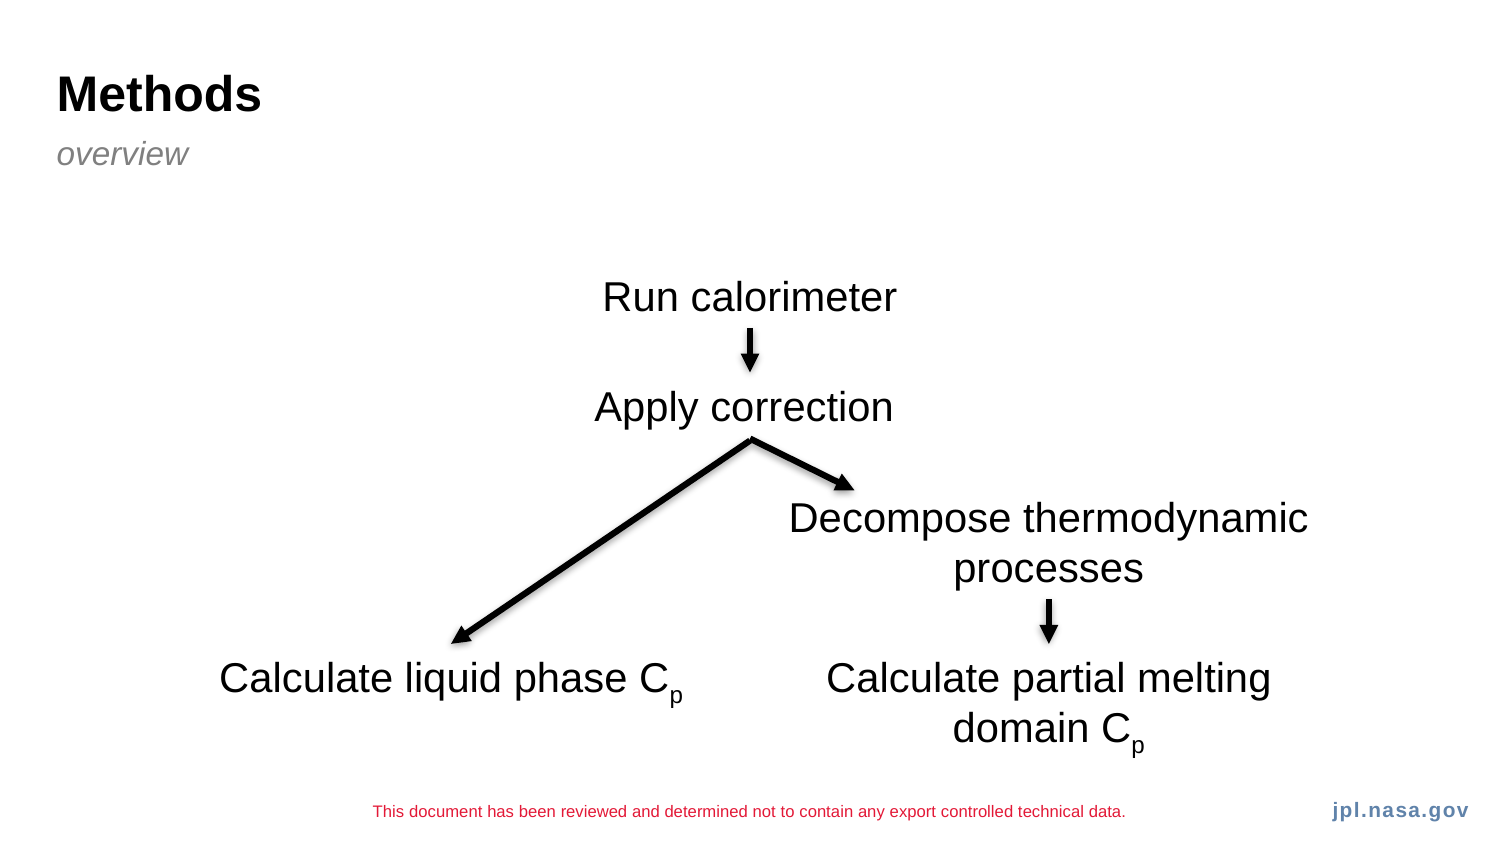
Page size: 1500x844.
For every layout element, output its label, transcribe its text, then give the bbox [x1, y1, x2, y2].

text_box Calculate liquid phase Cp [195, 643, 708, 716]
text_box Apply correction [494, 372, 1006, 438]
text_box Calculate partial melting domain Cp [792, 643, 1305, 766]
footer This document has been reviewed and determined not to contain any export controlled technical data. [275, 787, 1225, 833]
title Methods [41, 53, 1439, 124]
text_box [749, 438, 855, 491]
text_box Run calorimeter [494, 262, 1006, 327]
text_box Decompose thermodynamic processes [759, 483, 1339, 598]
list overview [41, 124, 1439, 182]
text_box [450, 440, 751, 644]
